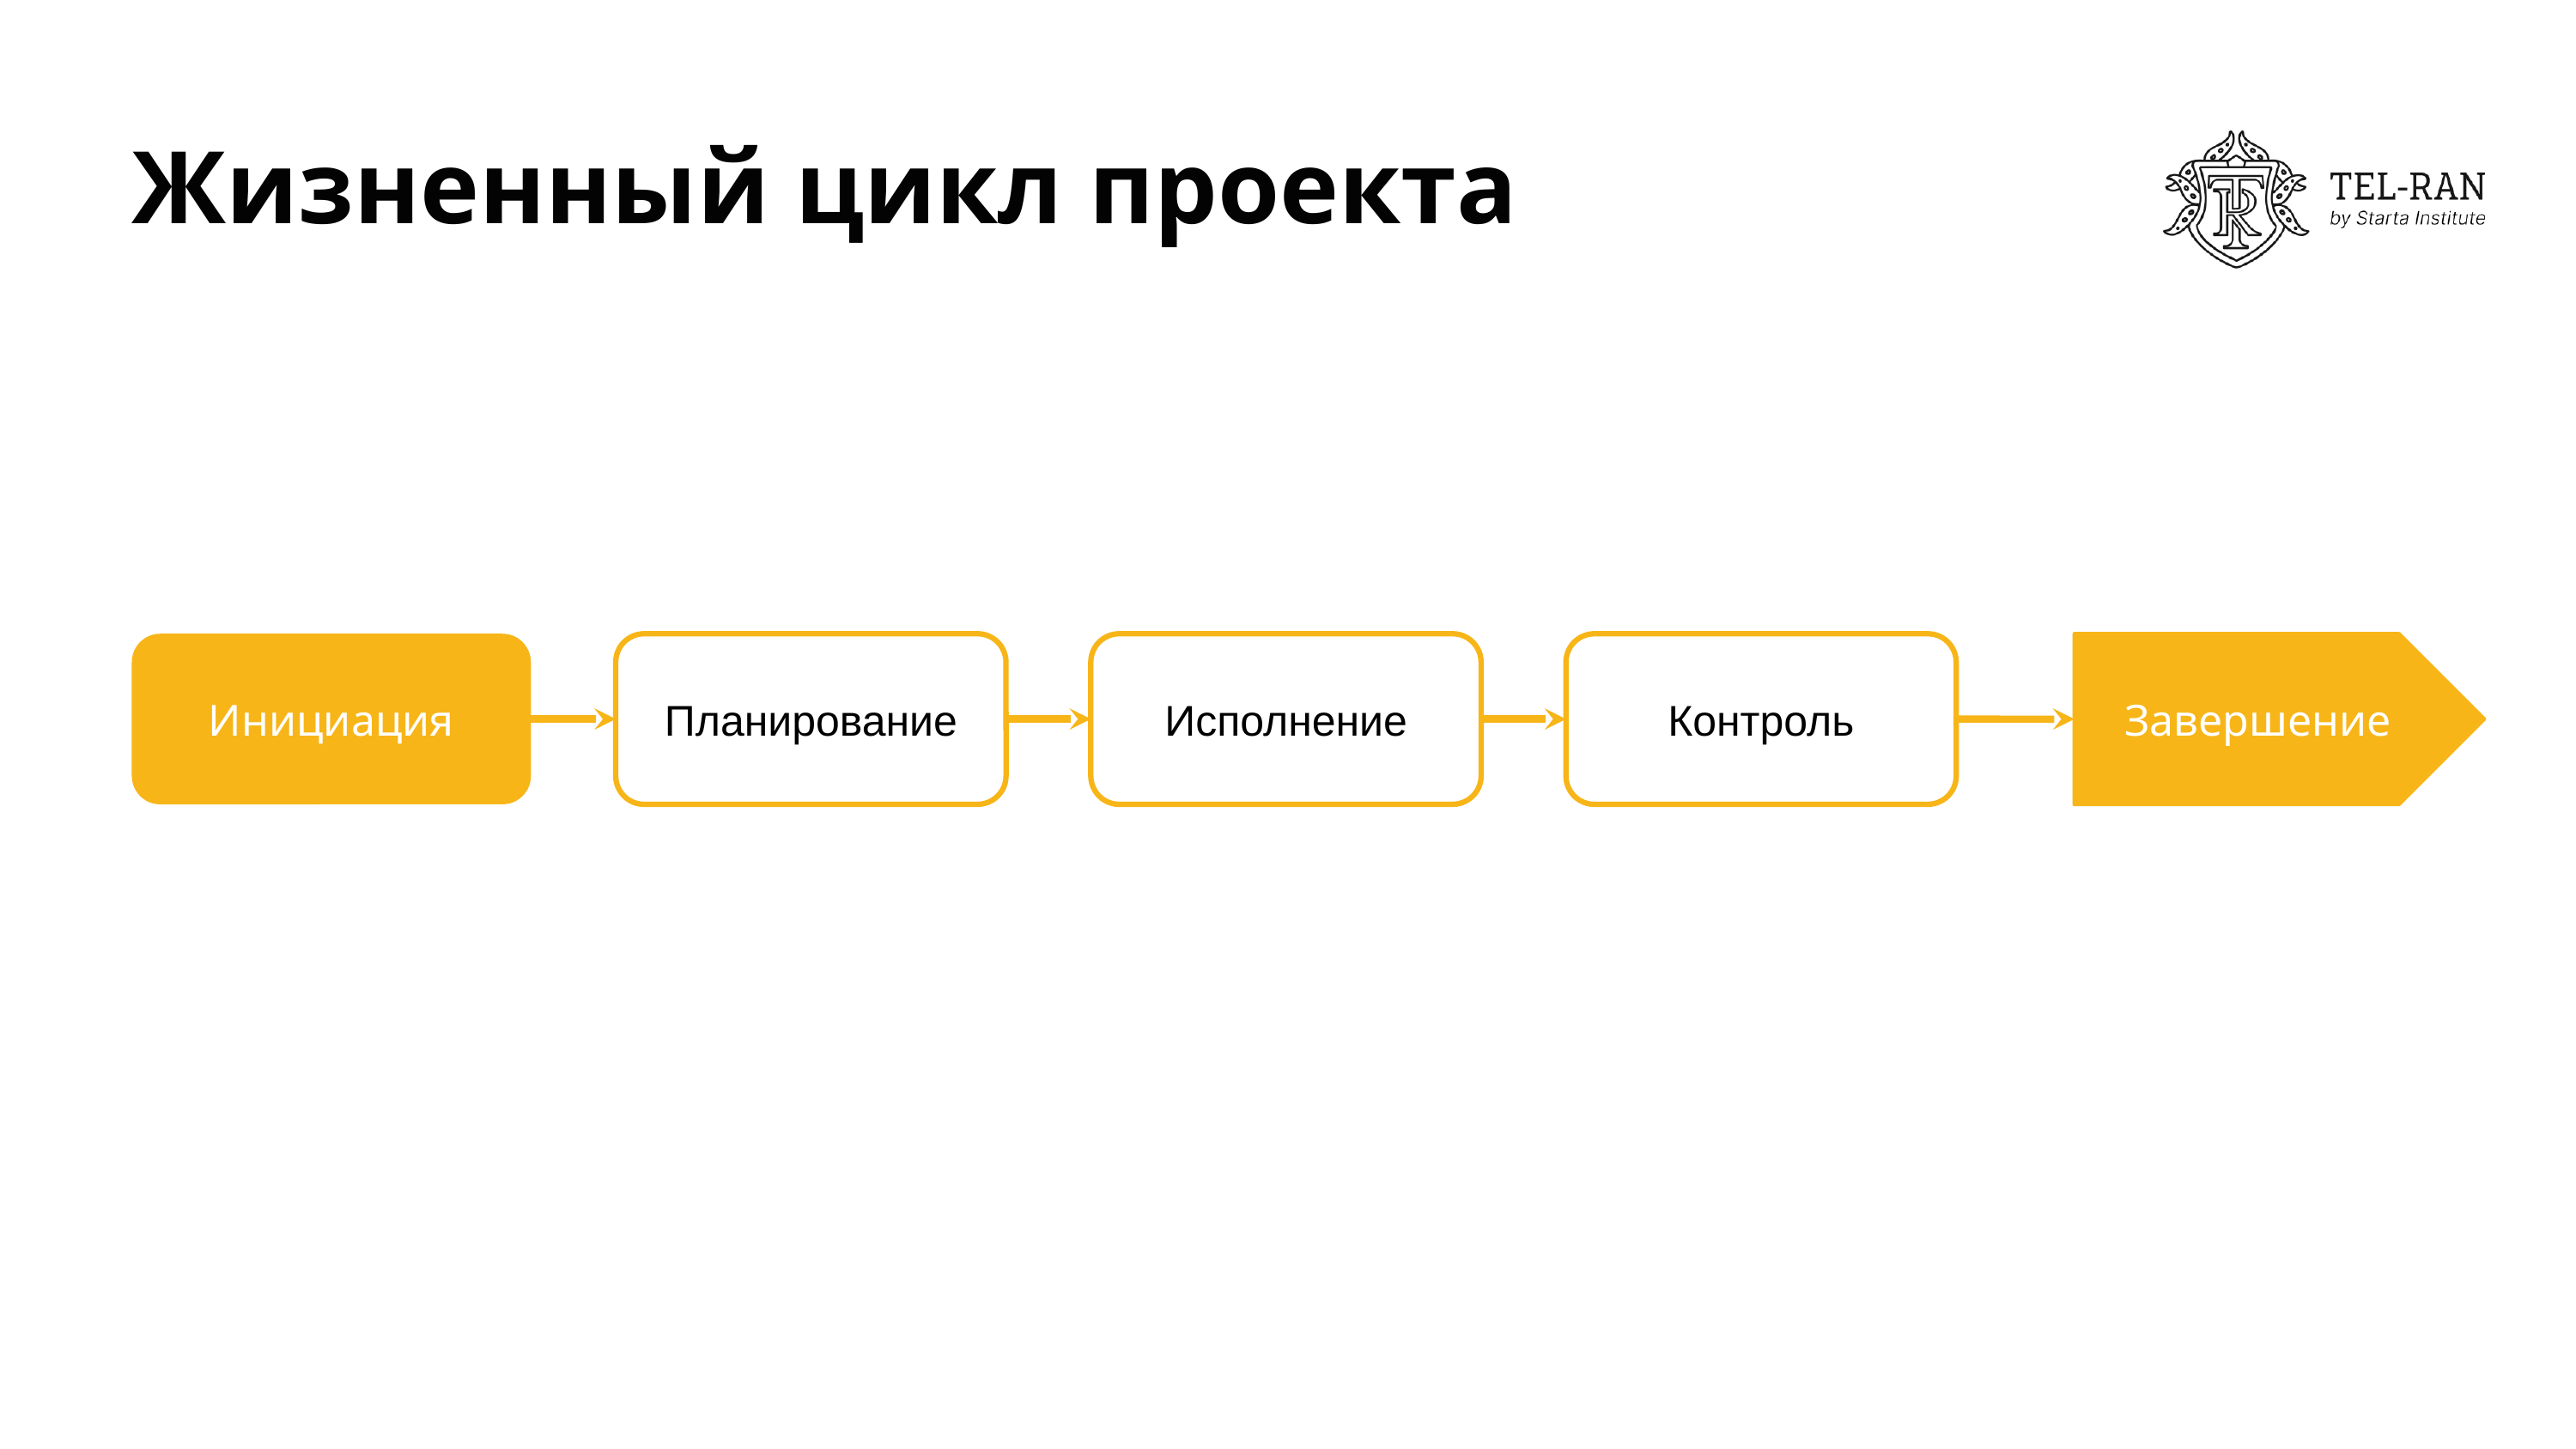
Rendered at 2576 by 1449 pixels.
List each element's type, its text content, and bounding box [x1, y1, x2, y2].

picture [2163, 130, 2485, 269]
text_box Жизненный цикл проекта [131, 136, 1855, 302]
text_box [131, 633, 2485, 805]
